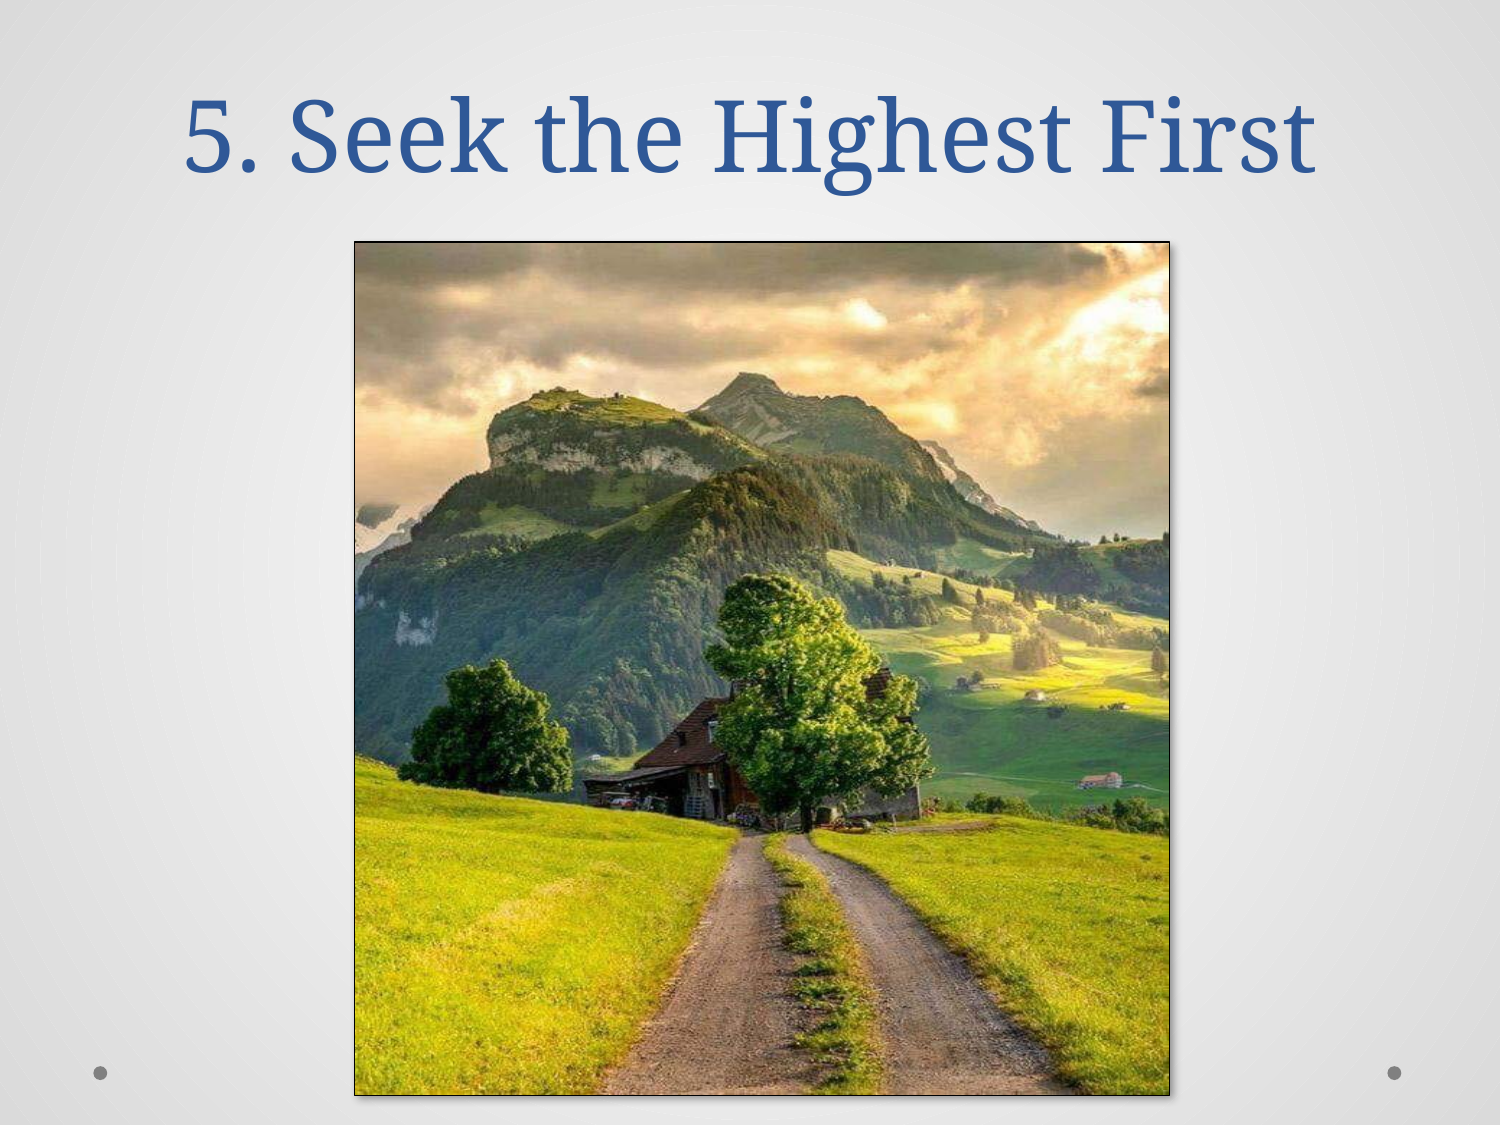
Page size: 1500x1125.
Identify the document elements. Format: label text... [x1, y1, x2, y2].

picture [354, 242, 1169, 1095]
title 5. Seek the Highest First [75, 58, 1425, 321]
